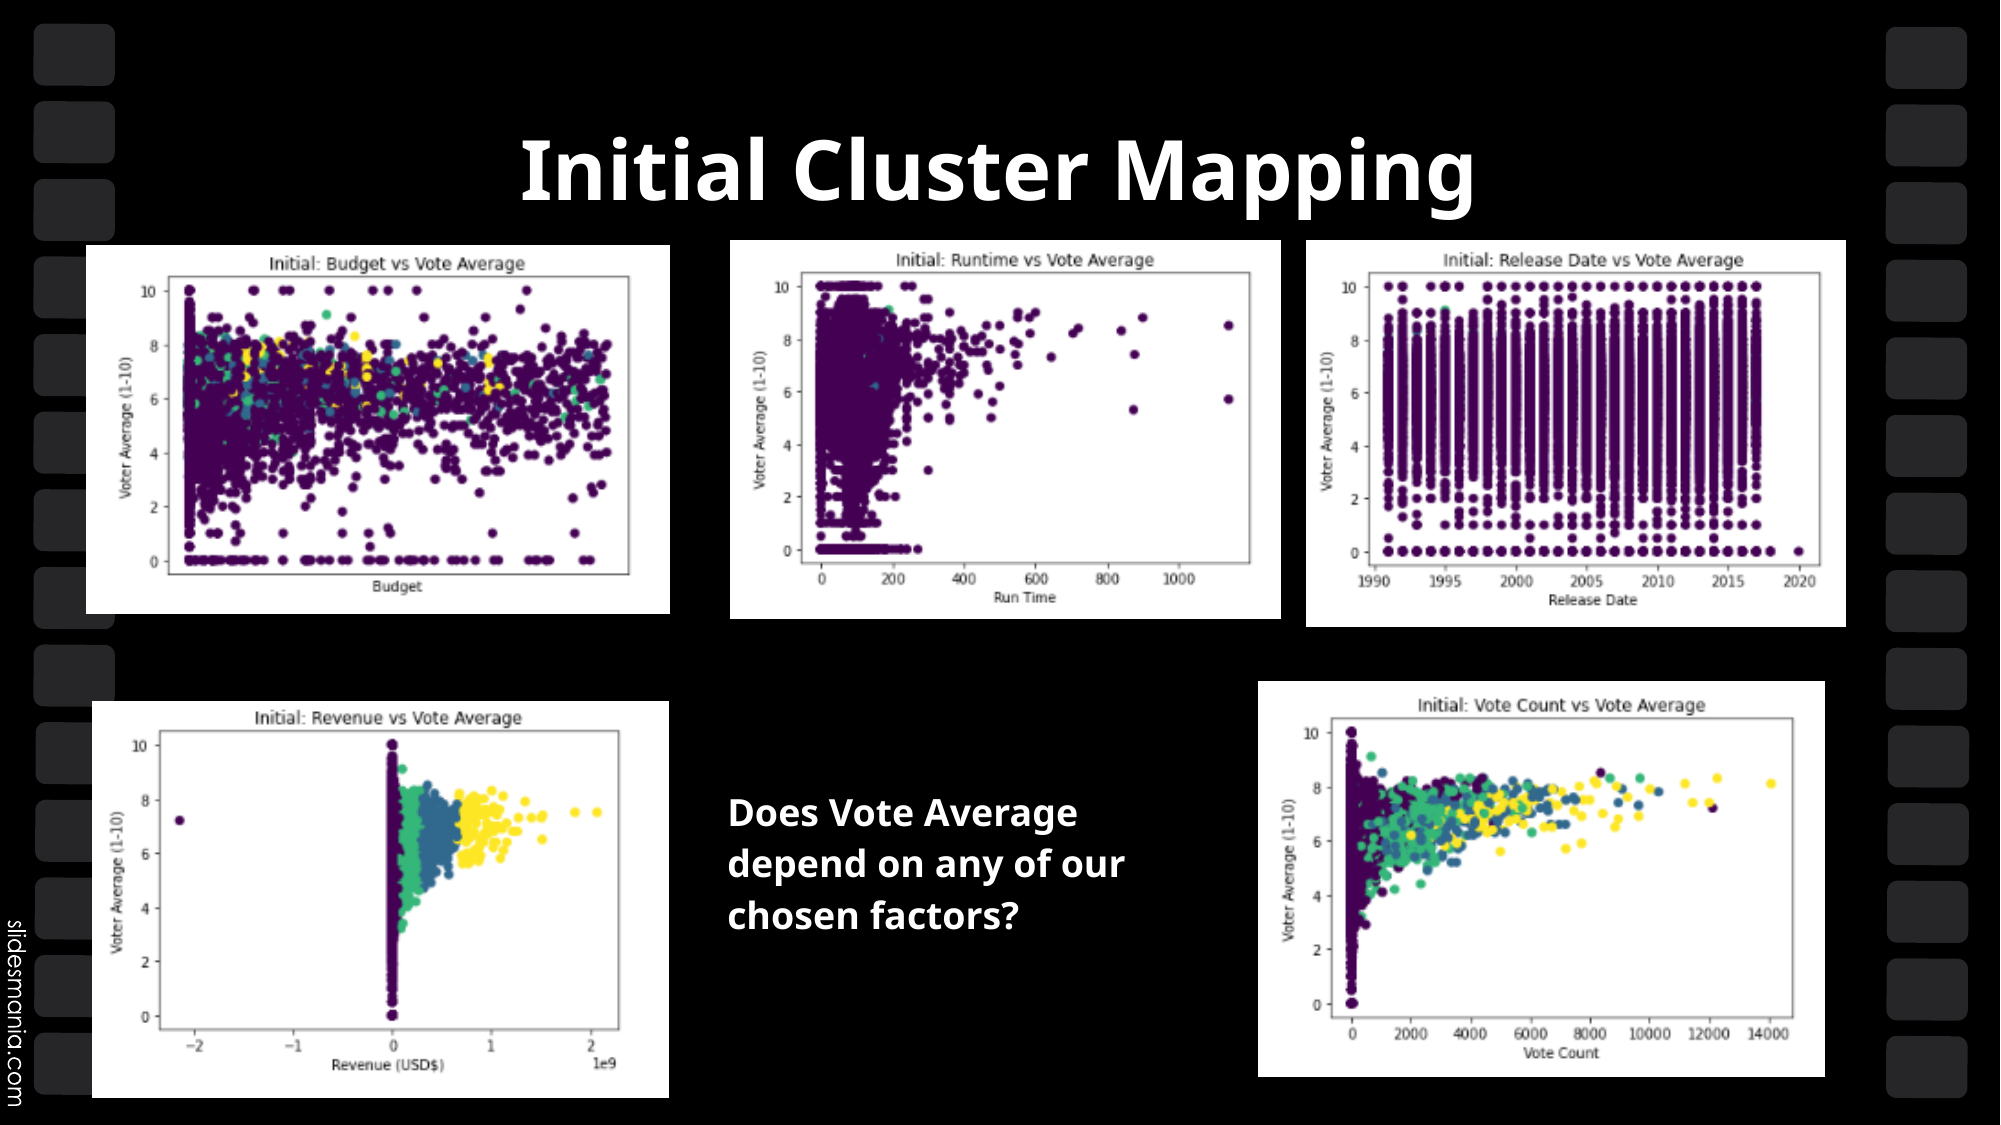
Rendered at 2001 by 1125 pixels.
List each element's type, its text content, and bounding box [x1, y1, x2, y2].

picture [730, 239, 1281, 620]
picture [1258, 680, 1826, 1078]
picture [1306, 239, 1846, 627]
picture [86, 244, 670, 614]
subtitle Does Vote Average depend on any of our chosen factors? [707, 761, 1221, 862]
picture [92, 701, 670, 1098]
title Initial Cluster Mapping [141, 97, 1859, 223]
